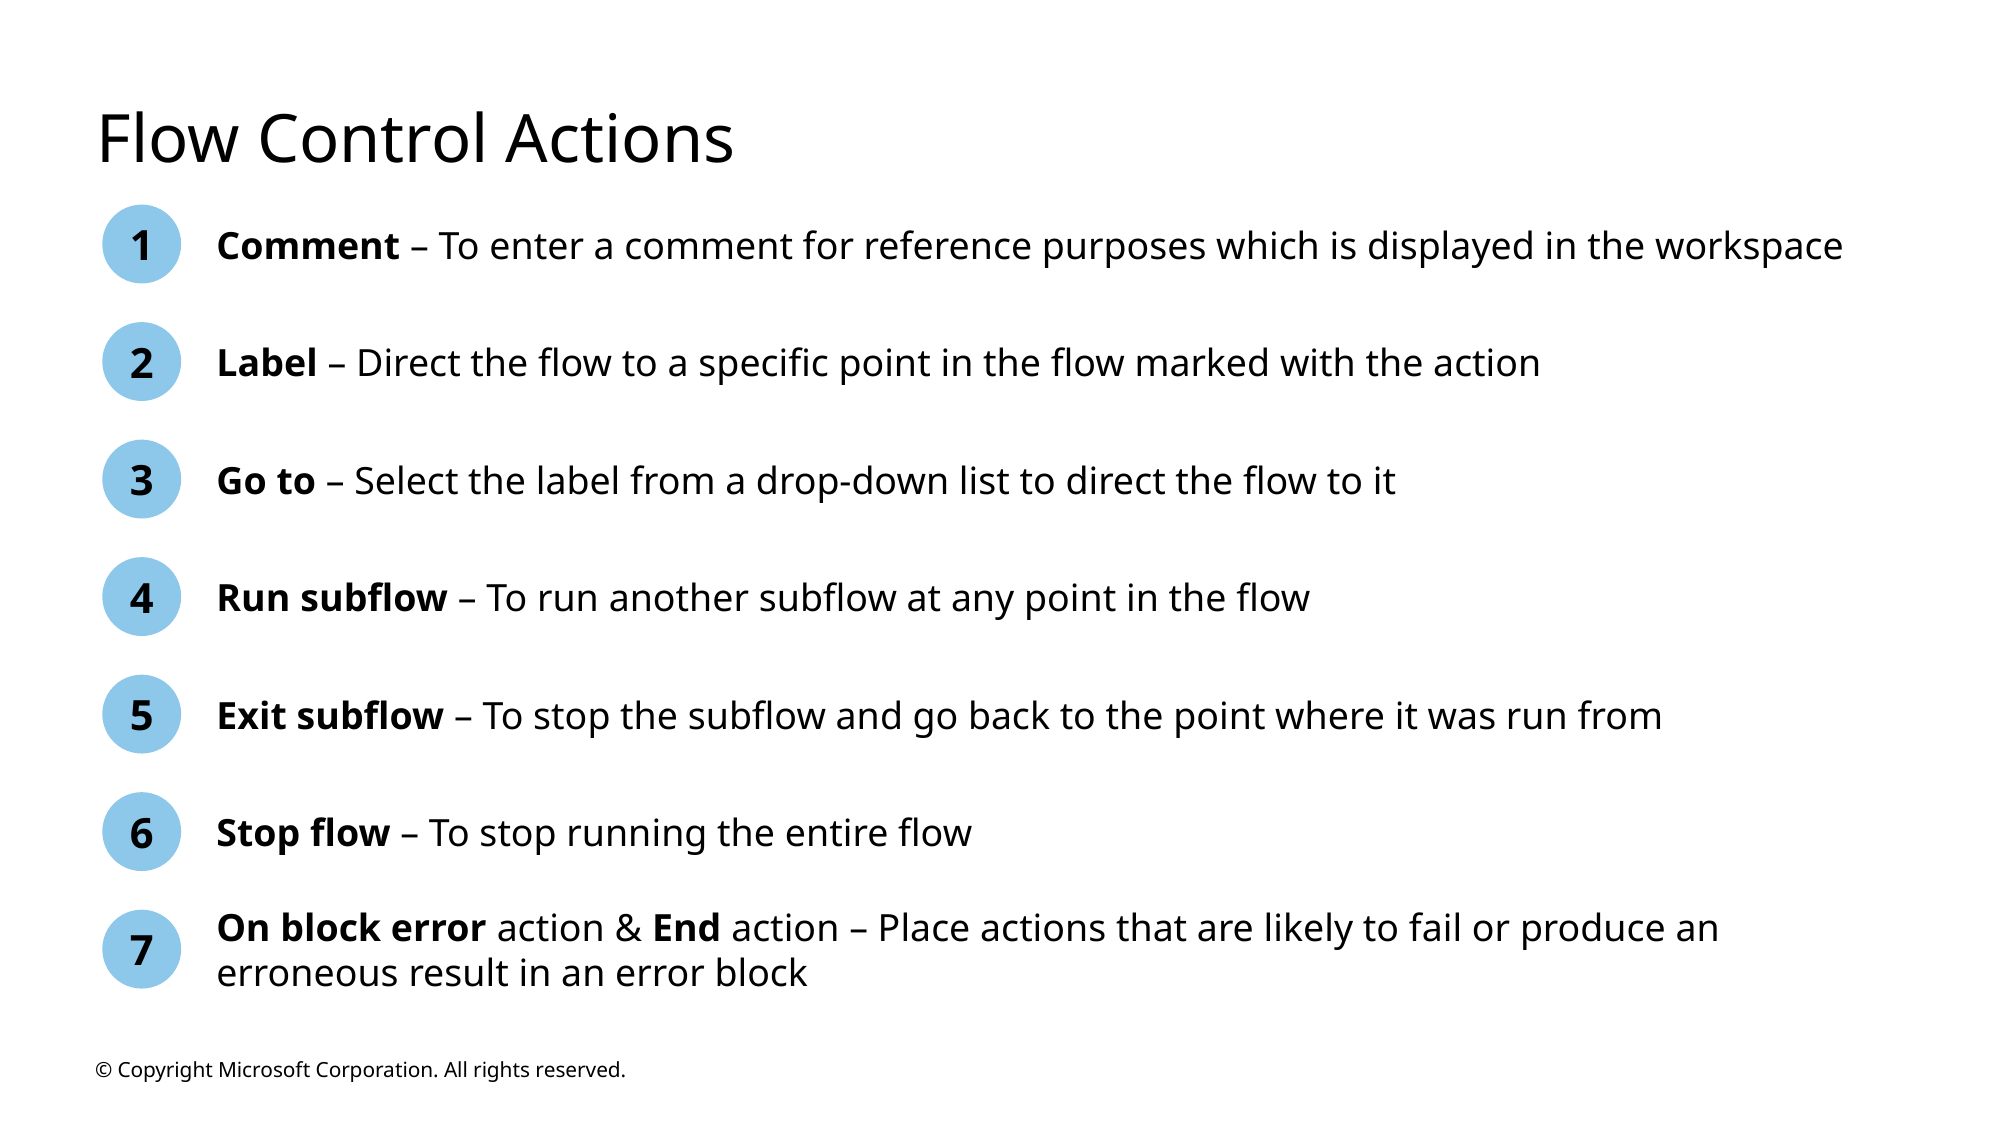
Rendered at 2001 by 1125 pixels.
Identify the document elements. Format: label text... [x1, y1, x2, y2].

text_box Label – Direct the flow to a specific point in the flow marked with the action [216, 339, 1904, 385]
text_box 4 [101, 556, 183, 637]
text_box 6 [101, 791, 183, 872]
text_box Exit subflow – To stop the subflow and go back to the point where it was run from [216, 691, 1904, 737]
text_box 2 [101, 321, 183, 402]
text_box On block error action & End action – Place actions that are likely to fail or produce an erroneous result in an error block [216, 904, 1862, 995]
text_box Comment – To enter a comment for reference purposes which is displayed in the workspace [216, 221, 1904, 267]
text_box Stop flow – To stop running the entire flow [216, 809, 1904, 855]
text_box 1 [101, 203, 183, 285]
text_box Go to – Select the label from a drop-down list to direct the flow to it [216, 456, 1904, 502]
text_box 5 [101, 673, 183, 755]
title Flow Control Actions [96, 96, 1904, 177]
text_box Run subflow – To run another subflow at any point in the flow [216, 574, 1904, 620]
text_box 7 [101, 908, 183, 990]
text_box 3 [101, 438, 183, 520]
